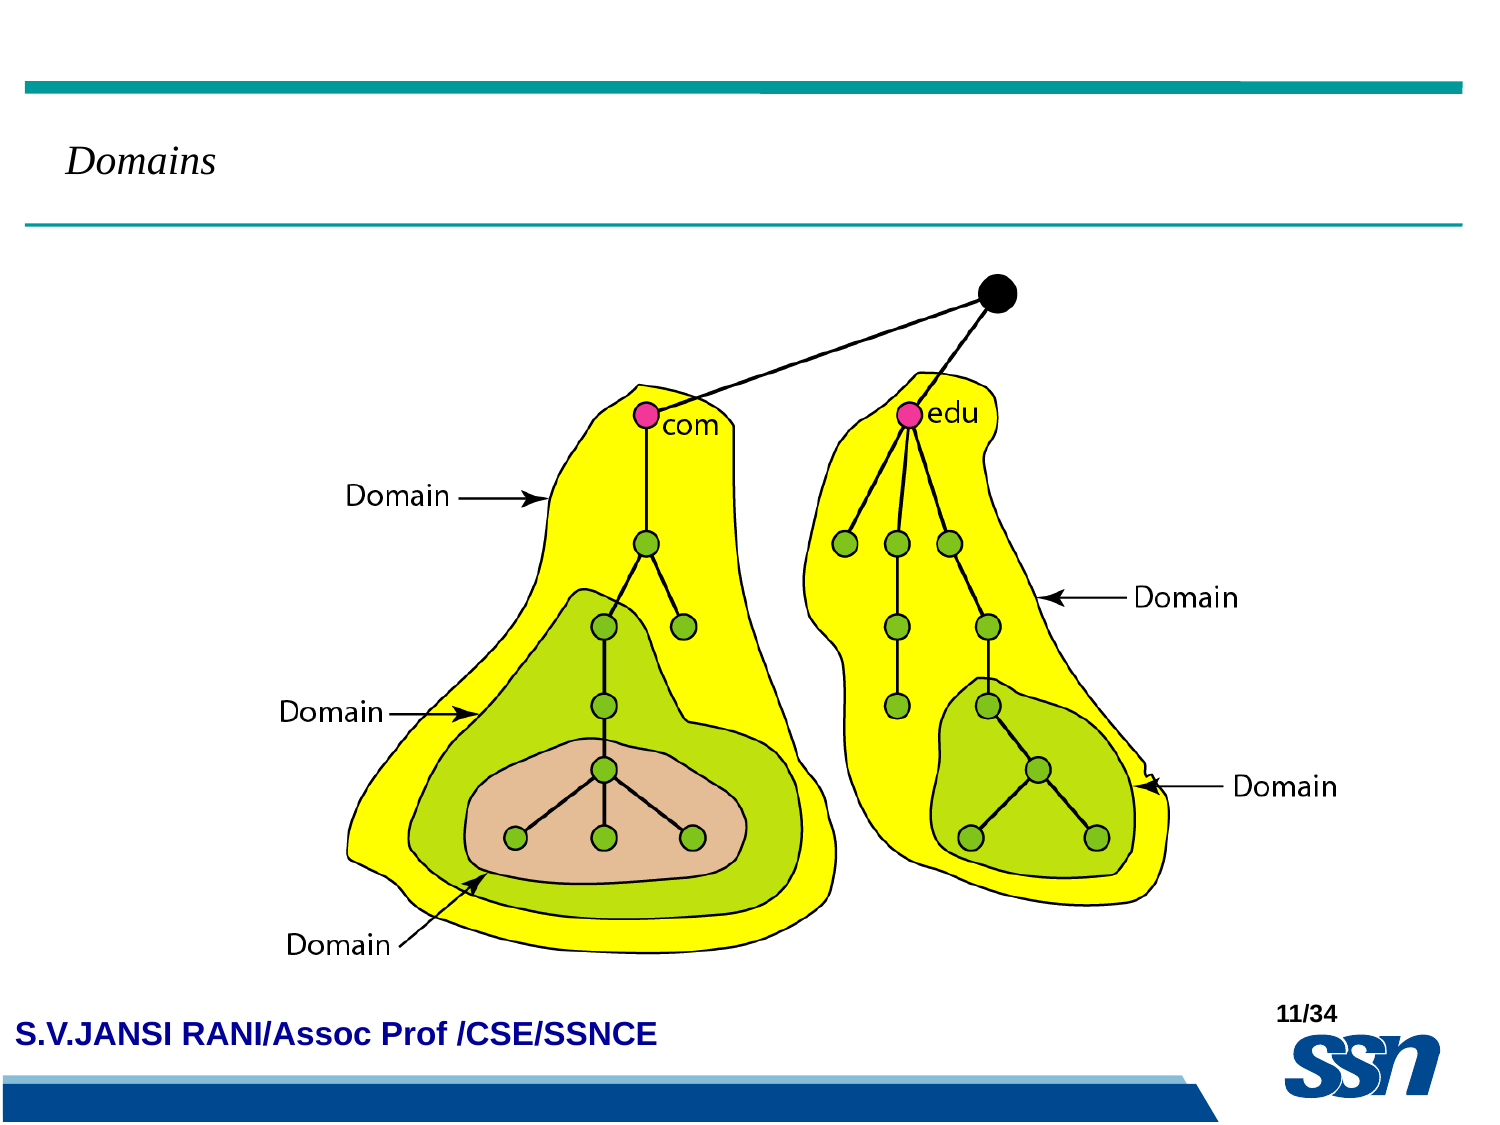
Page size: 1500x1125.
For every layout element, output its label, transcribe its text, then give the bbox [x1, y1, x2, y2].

picture [278, 274, 1338, 963]
text_box Domains [50, 125, 232, 190]
